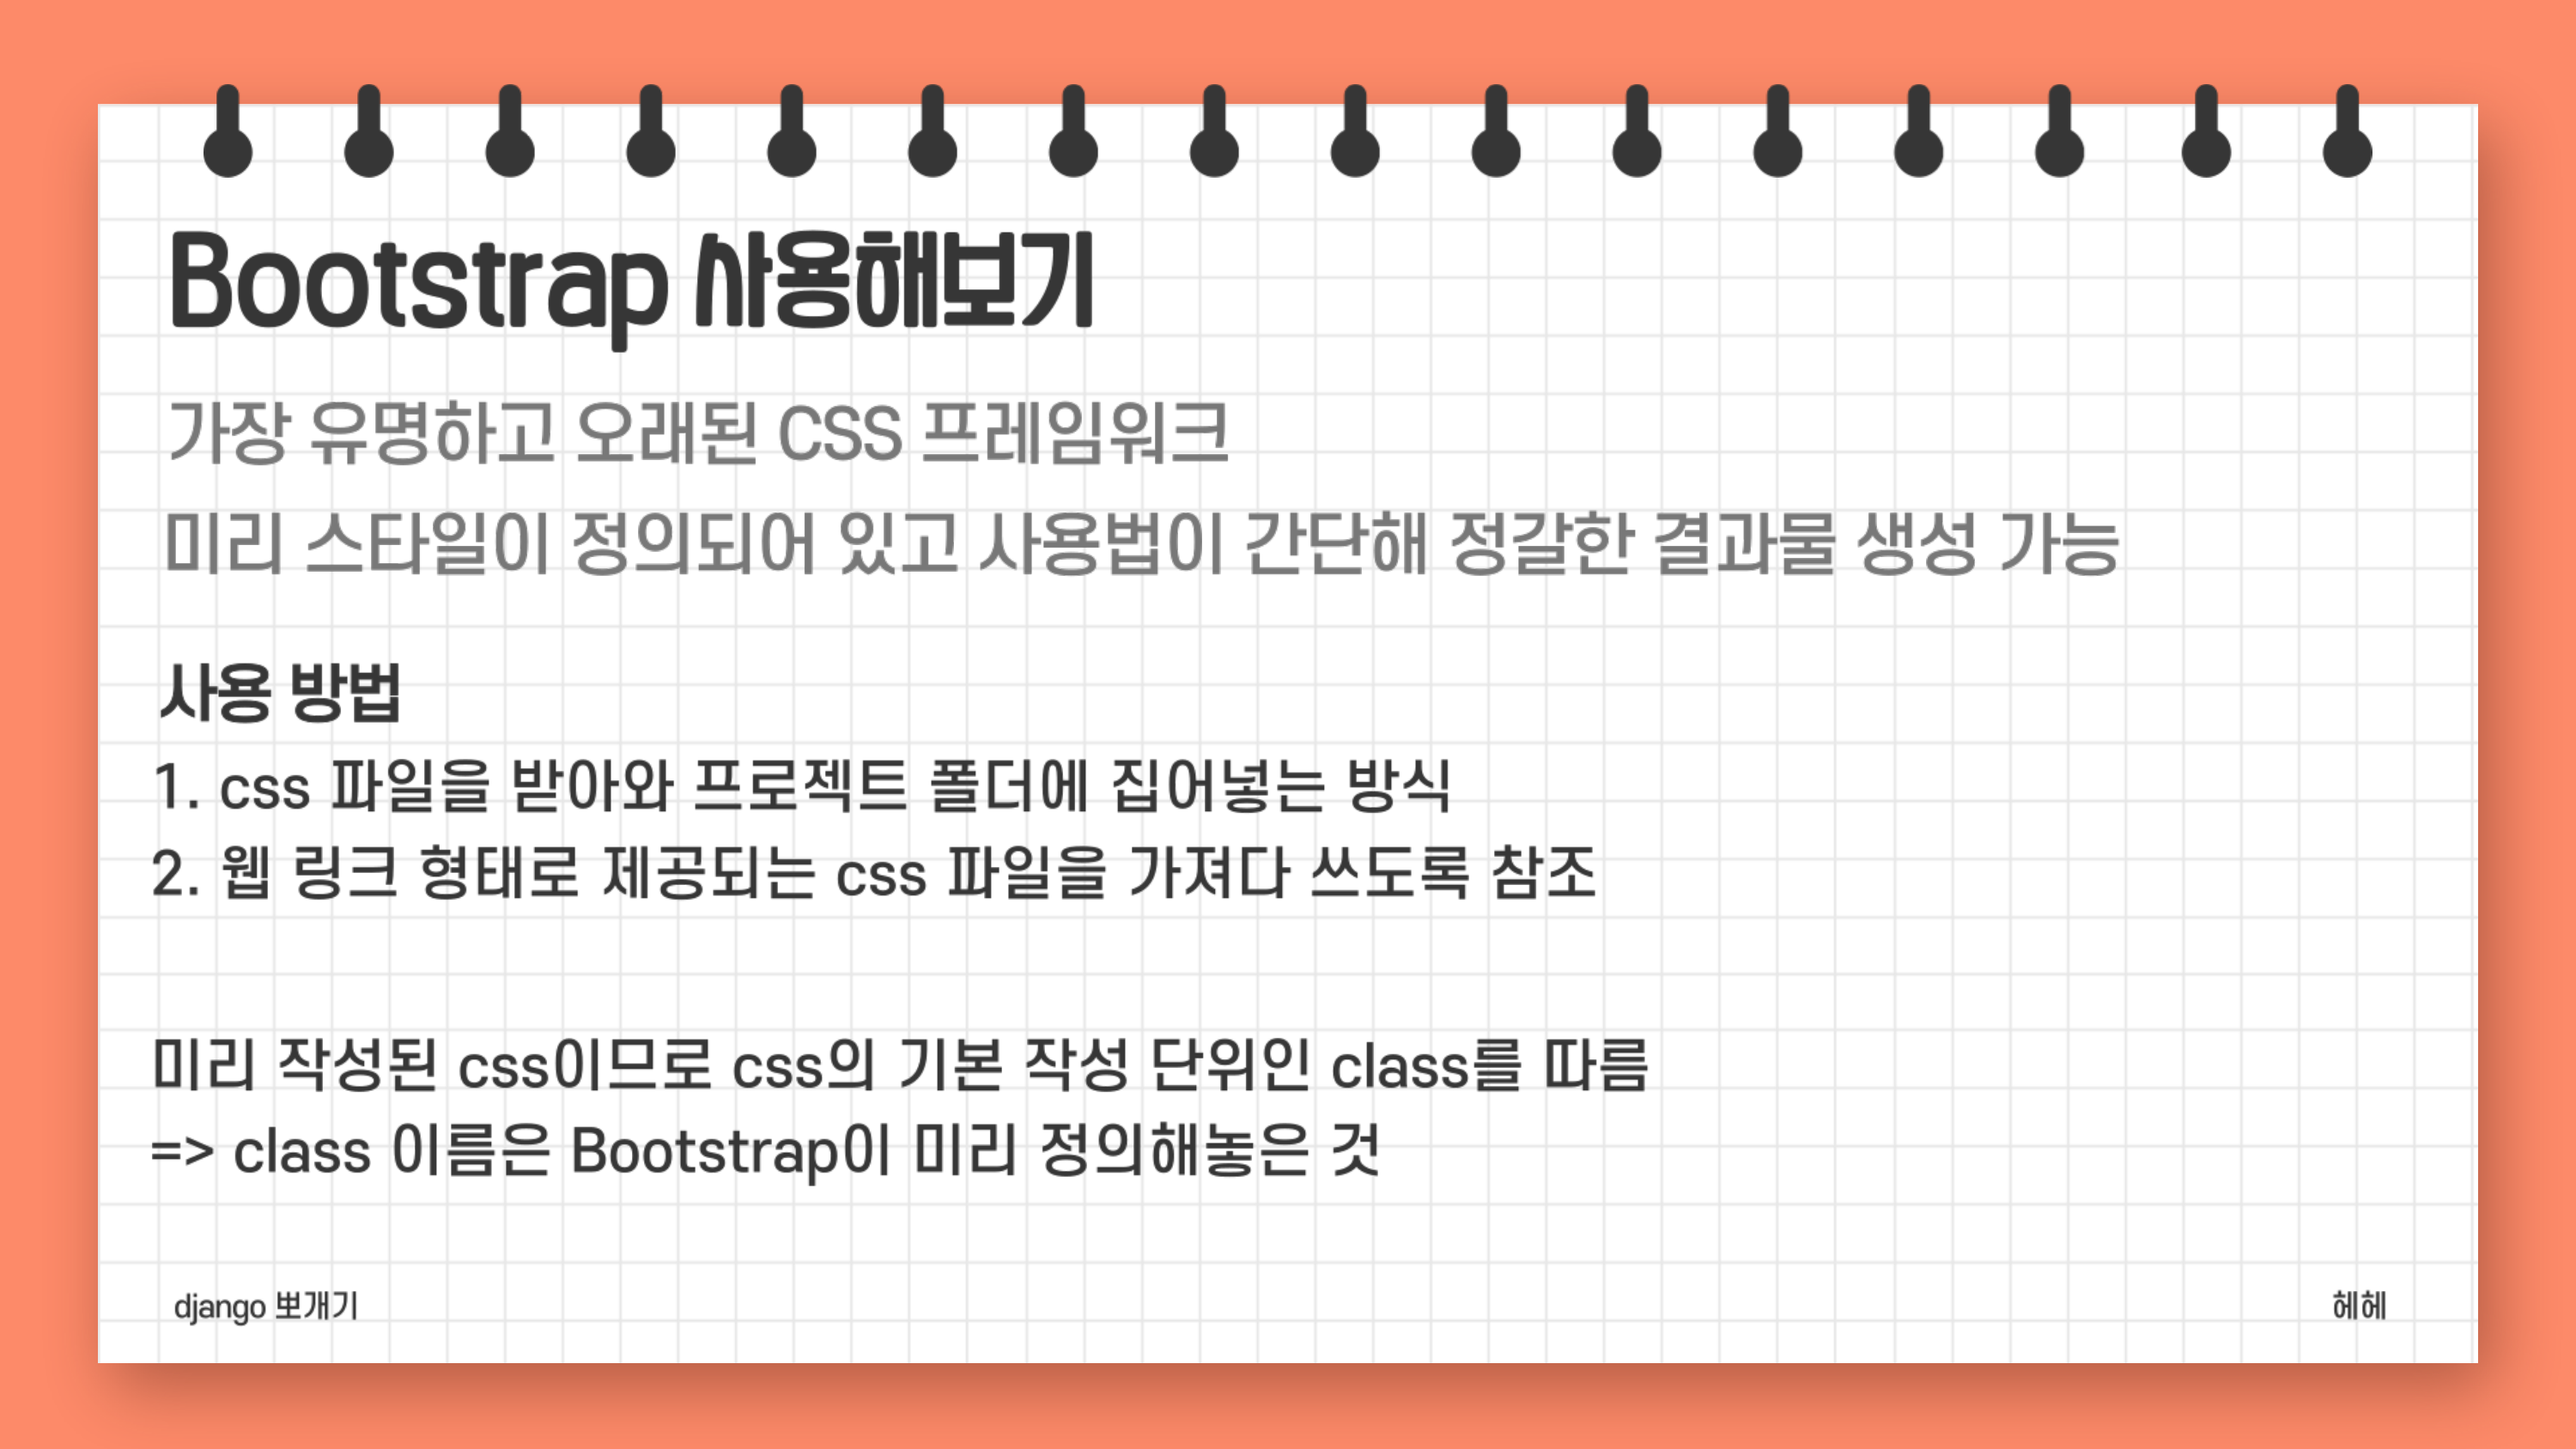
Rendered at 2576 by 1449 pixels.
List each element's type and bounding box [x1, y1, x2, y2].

picture [0, 0, 2576, 1449]
text_box [203, 84, 2372, 178]
text_box [97, 104, 2478, 1363]
